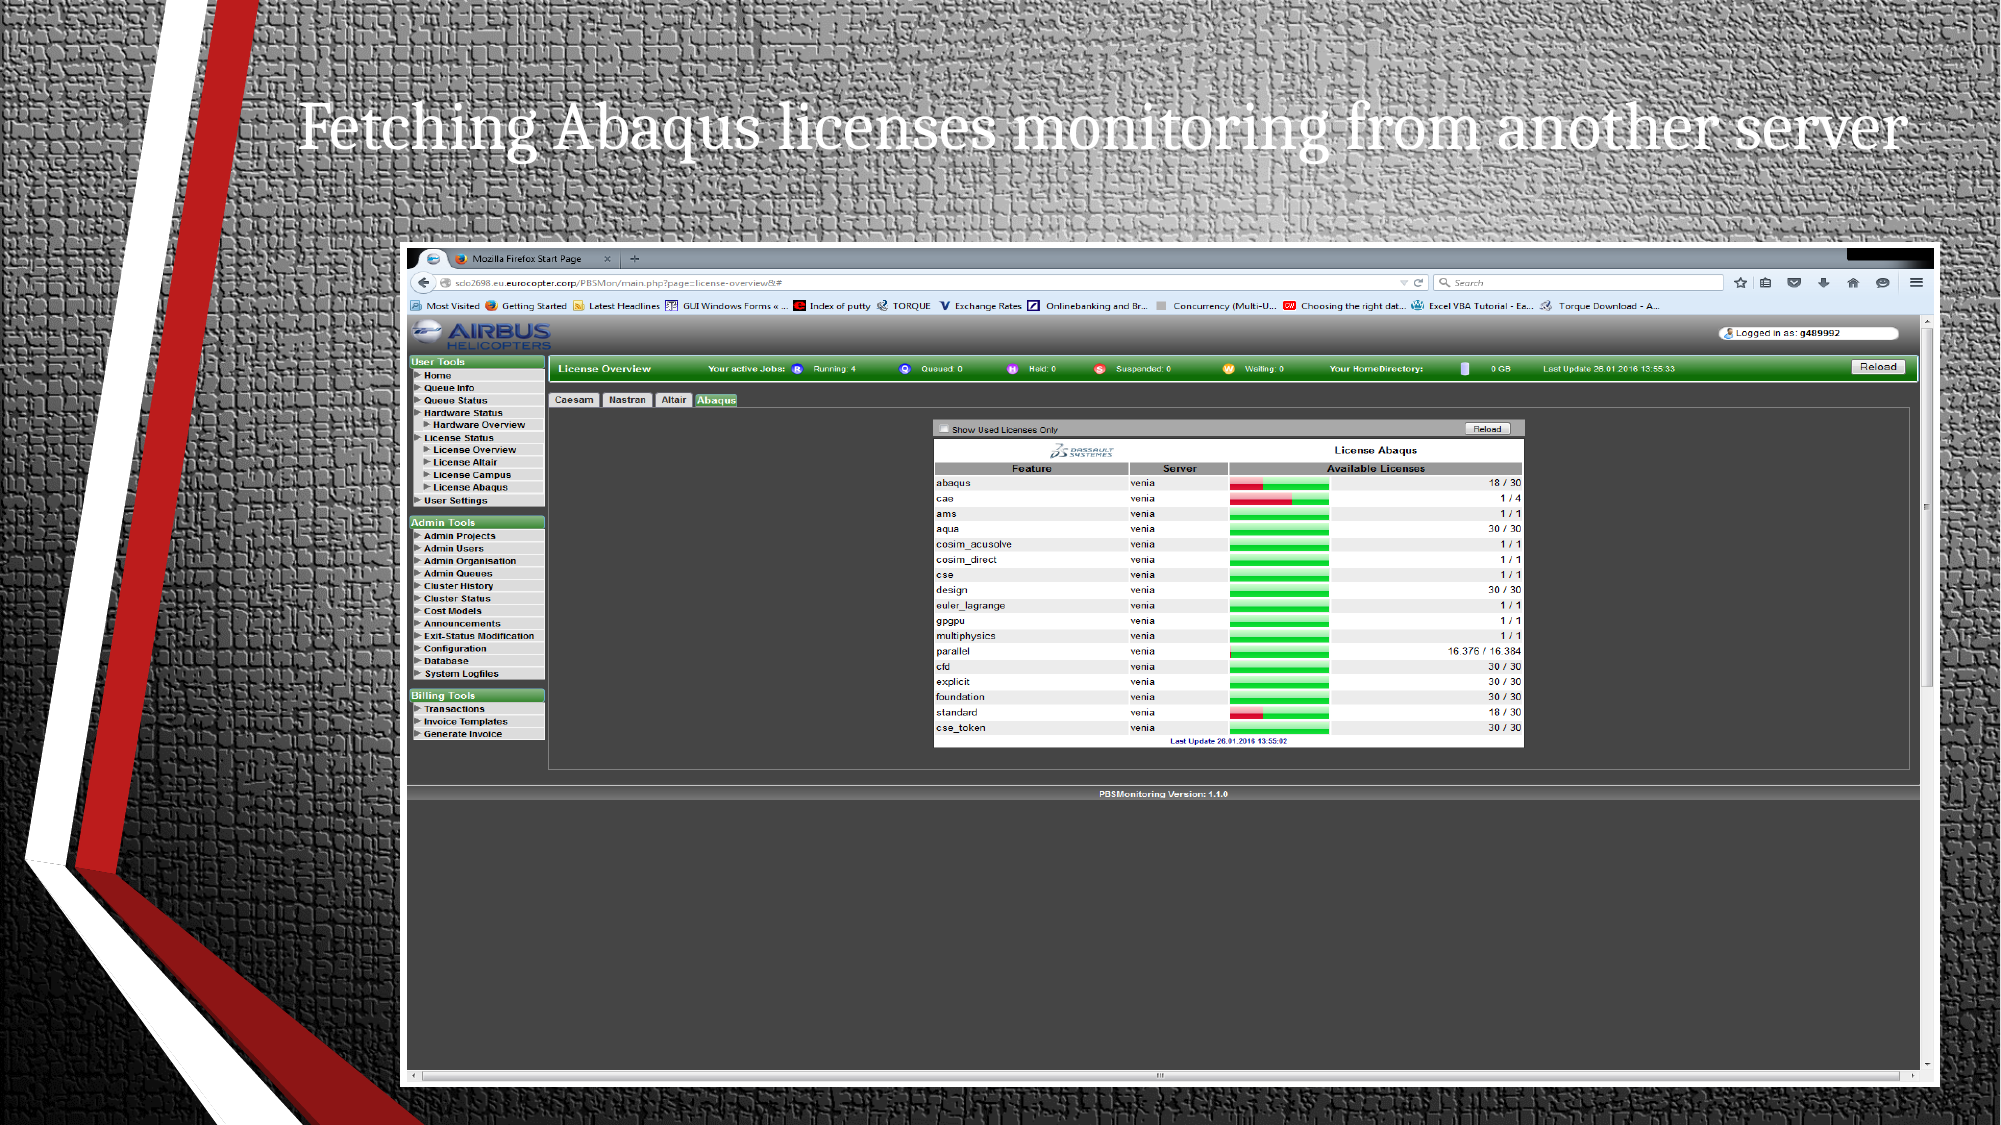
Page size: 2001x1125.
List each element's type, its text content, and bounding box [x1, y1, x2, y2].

title Fetching Abaqus licenses monitoring from another server [281, 45, 1926, 200]
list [400, 241, 1940, 1088]
